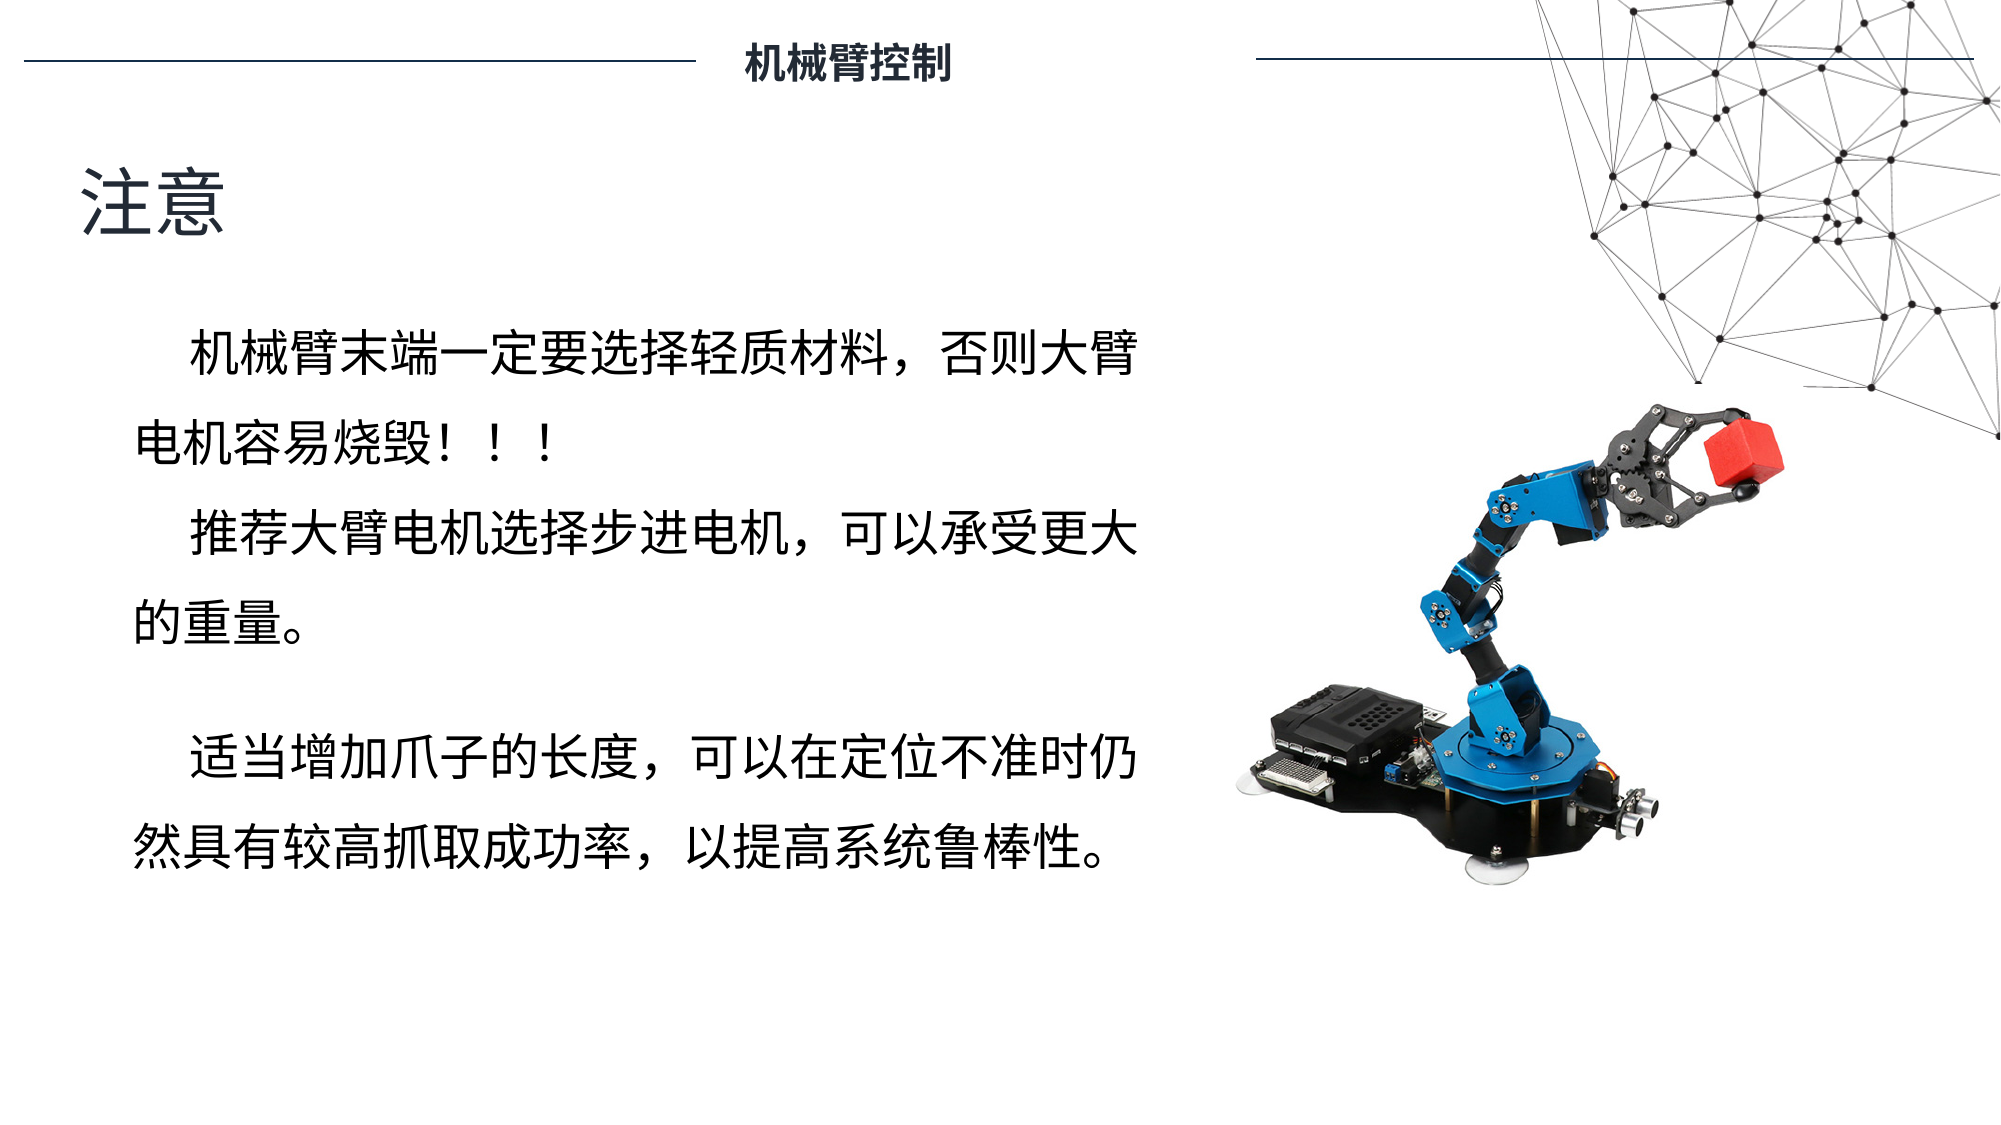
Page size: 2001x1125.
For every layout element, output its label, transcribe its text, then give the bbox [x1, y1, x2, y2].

text_box 注意 [64, 148, 456, 253]
text_box 机械臂末端一定要选择轻质材料，否则大臂电机容易烧毁！！！ 推荐大臂电机选择步进电机，可以承受更大的重量。 [117, 283, 1170, 659]
text_box 适当增加爪子的长度，可以在定位不准时仍然具有较高抓取成功率，以提高系统鲁棒性。 [117, 688, 1170, 884]
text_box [23, 36, 1974, 88]
picture [1231, 0, 2001, 896]
